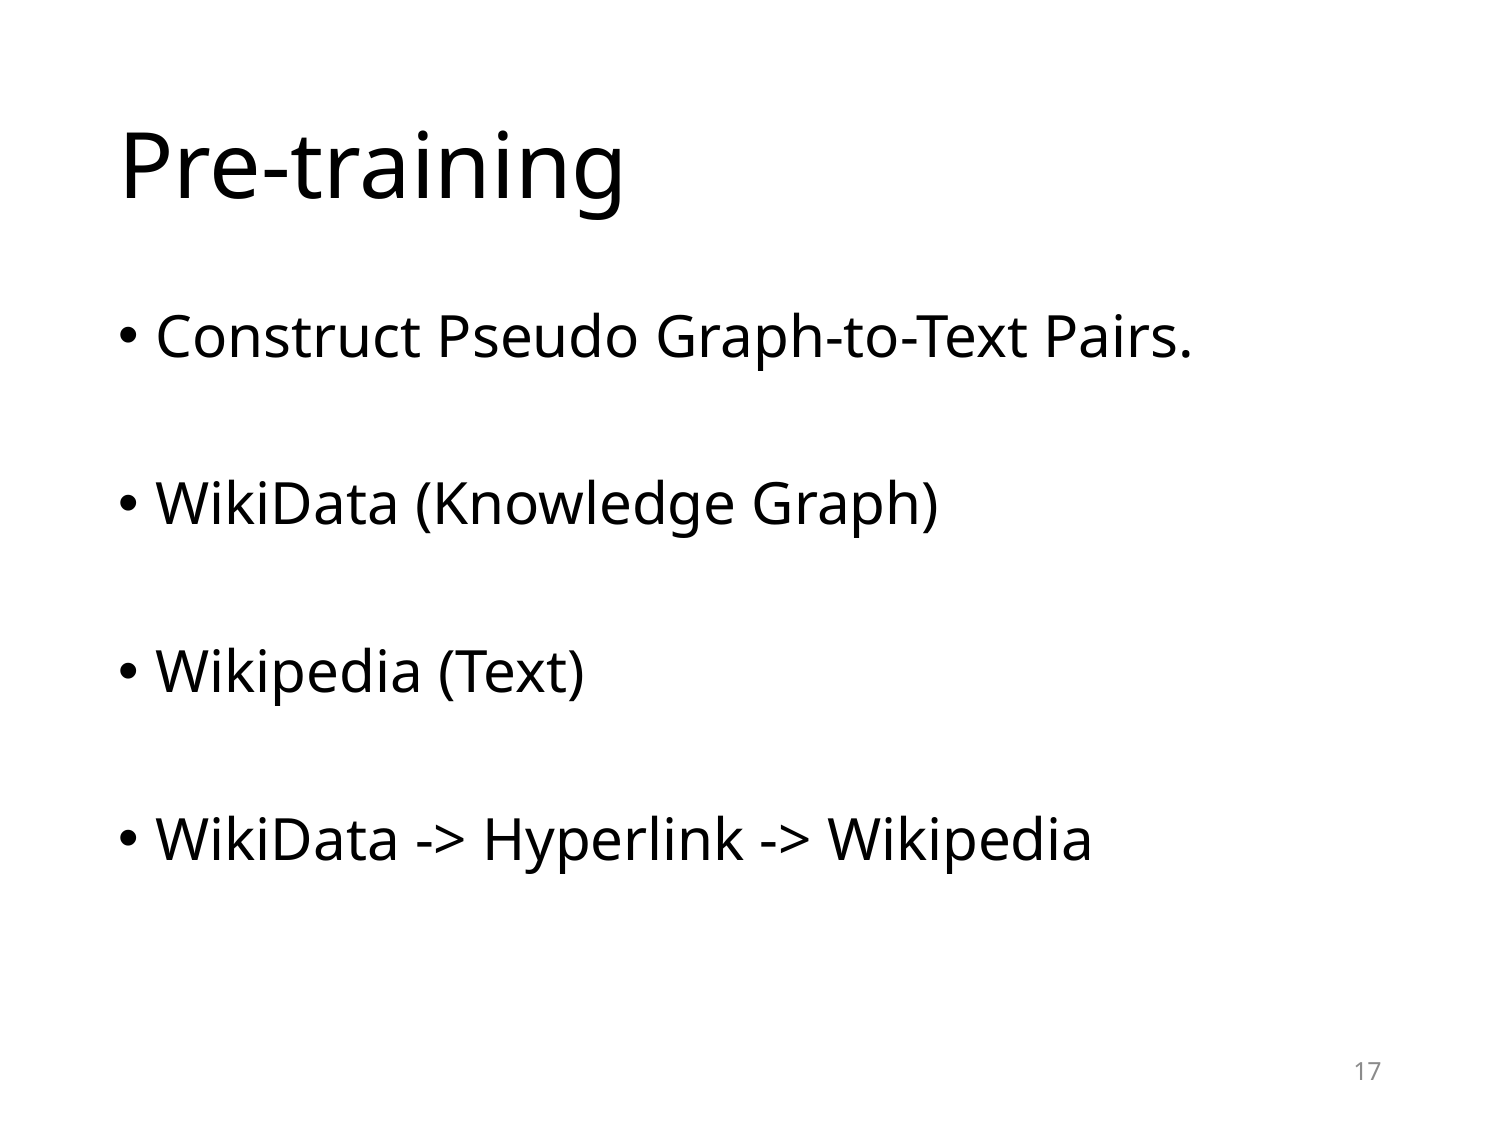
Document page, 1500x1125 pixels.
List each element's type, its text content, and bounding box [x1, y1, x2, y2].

slide_number 17 [1059, 1042, 1397, 1103]
title Pre-training [103, 59, 1397, 278]
list Construct Pseudo Graph-to-Text Pairs. WikiData (Knowledge Graph) Wikipedia (Text) WikiData -> Hyperlink -> Wikipedia [103, 299, 1397, 1014]
